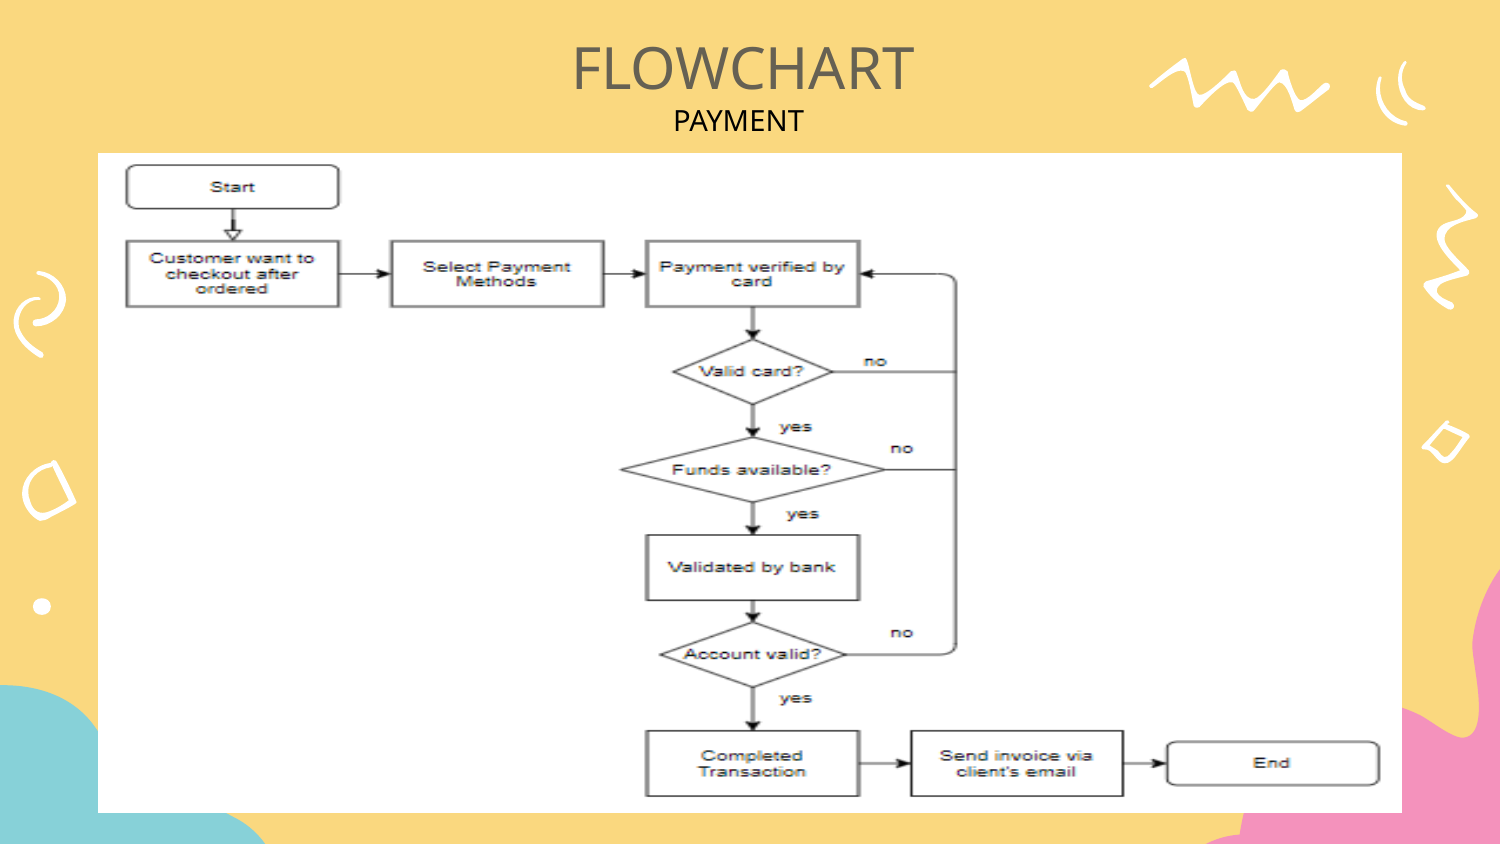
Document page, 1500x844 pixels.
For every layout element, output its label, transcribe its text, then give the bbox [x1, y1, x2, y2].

text_box PAYMENT [658, 87, 867, 151]
picture [98, 152, 1402, 813]
title FLOWCHART [110, 16, 1376, 111]
